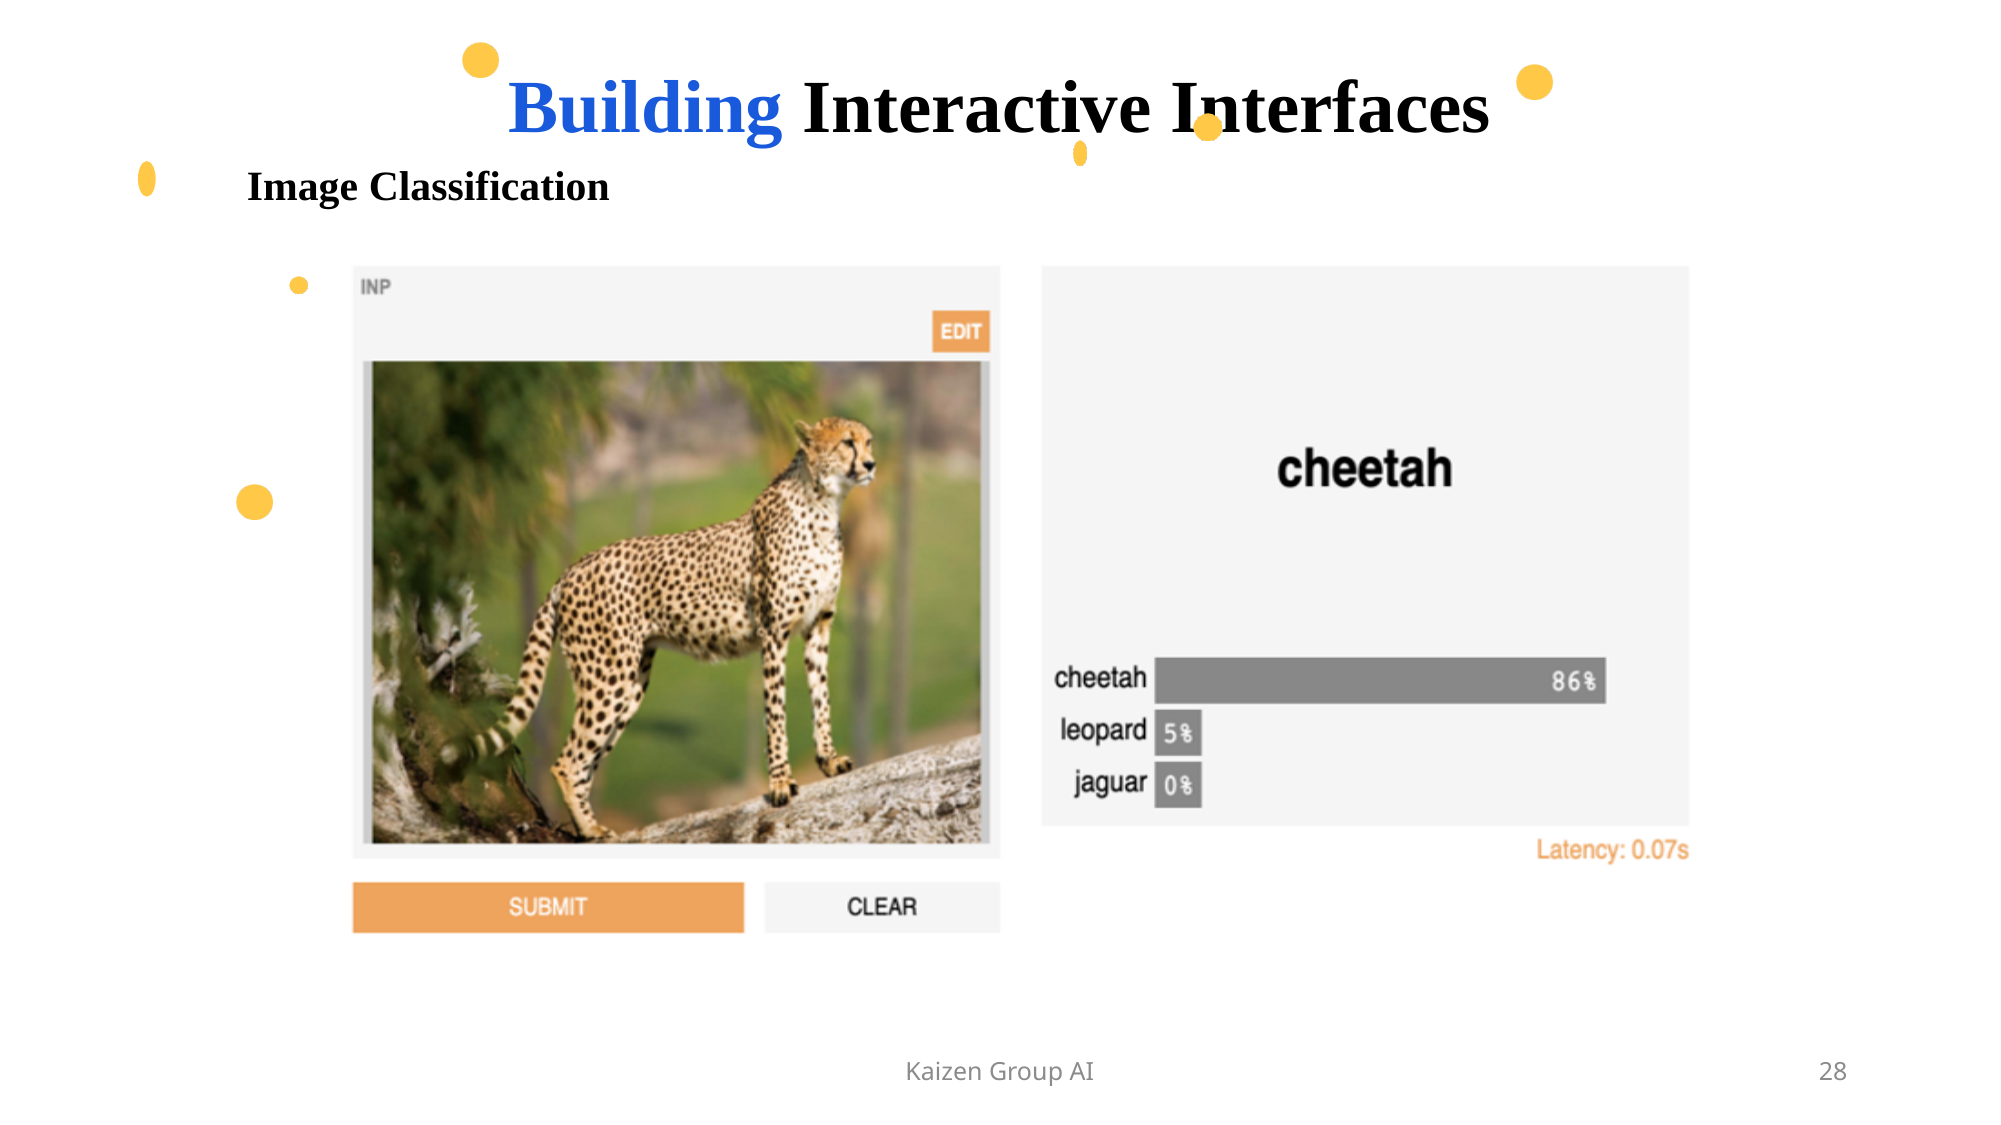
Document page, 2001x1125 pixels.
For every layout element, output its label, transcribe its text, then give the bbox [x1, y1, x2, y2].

picture [462, 42, 499, 78]
picture [334, 260, 1707, 964]
picture [289, 276, 308, 294]
text_box [137, 161, 156, 197]
title Building Interactive Interfaces [137, 59, 1863, 157]
slide_number 28 [1412, 1042, 1863, 1103]
picture [1516, 64, 1553, 100]
picture [236, 484, 273, 520]
picture [1193, 113, 1222, 141]
list Image Classification [210, 156, 1863, 1014]
footer Kaizen Group AI [662, 1042, 1338, 1103]
picture [1073, 140, 1087, 166]
